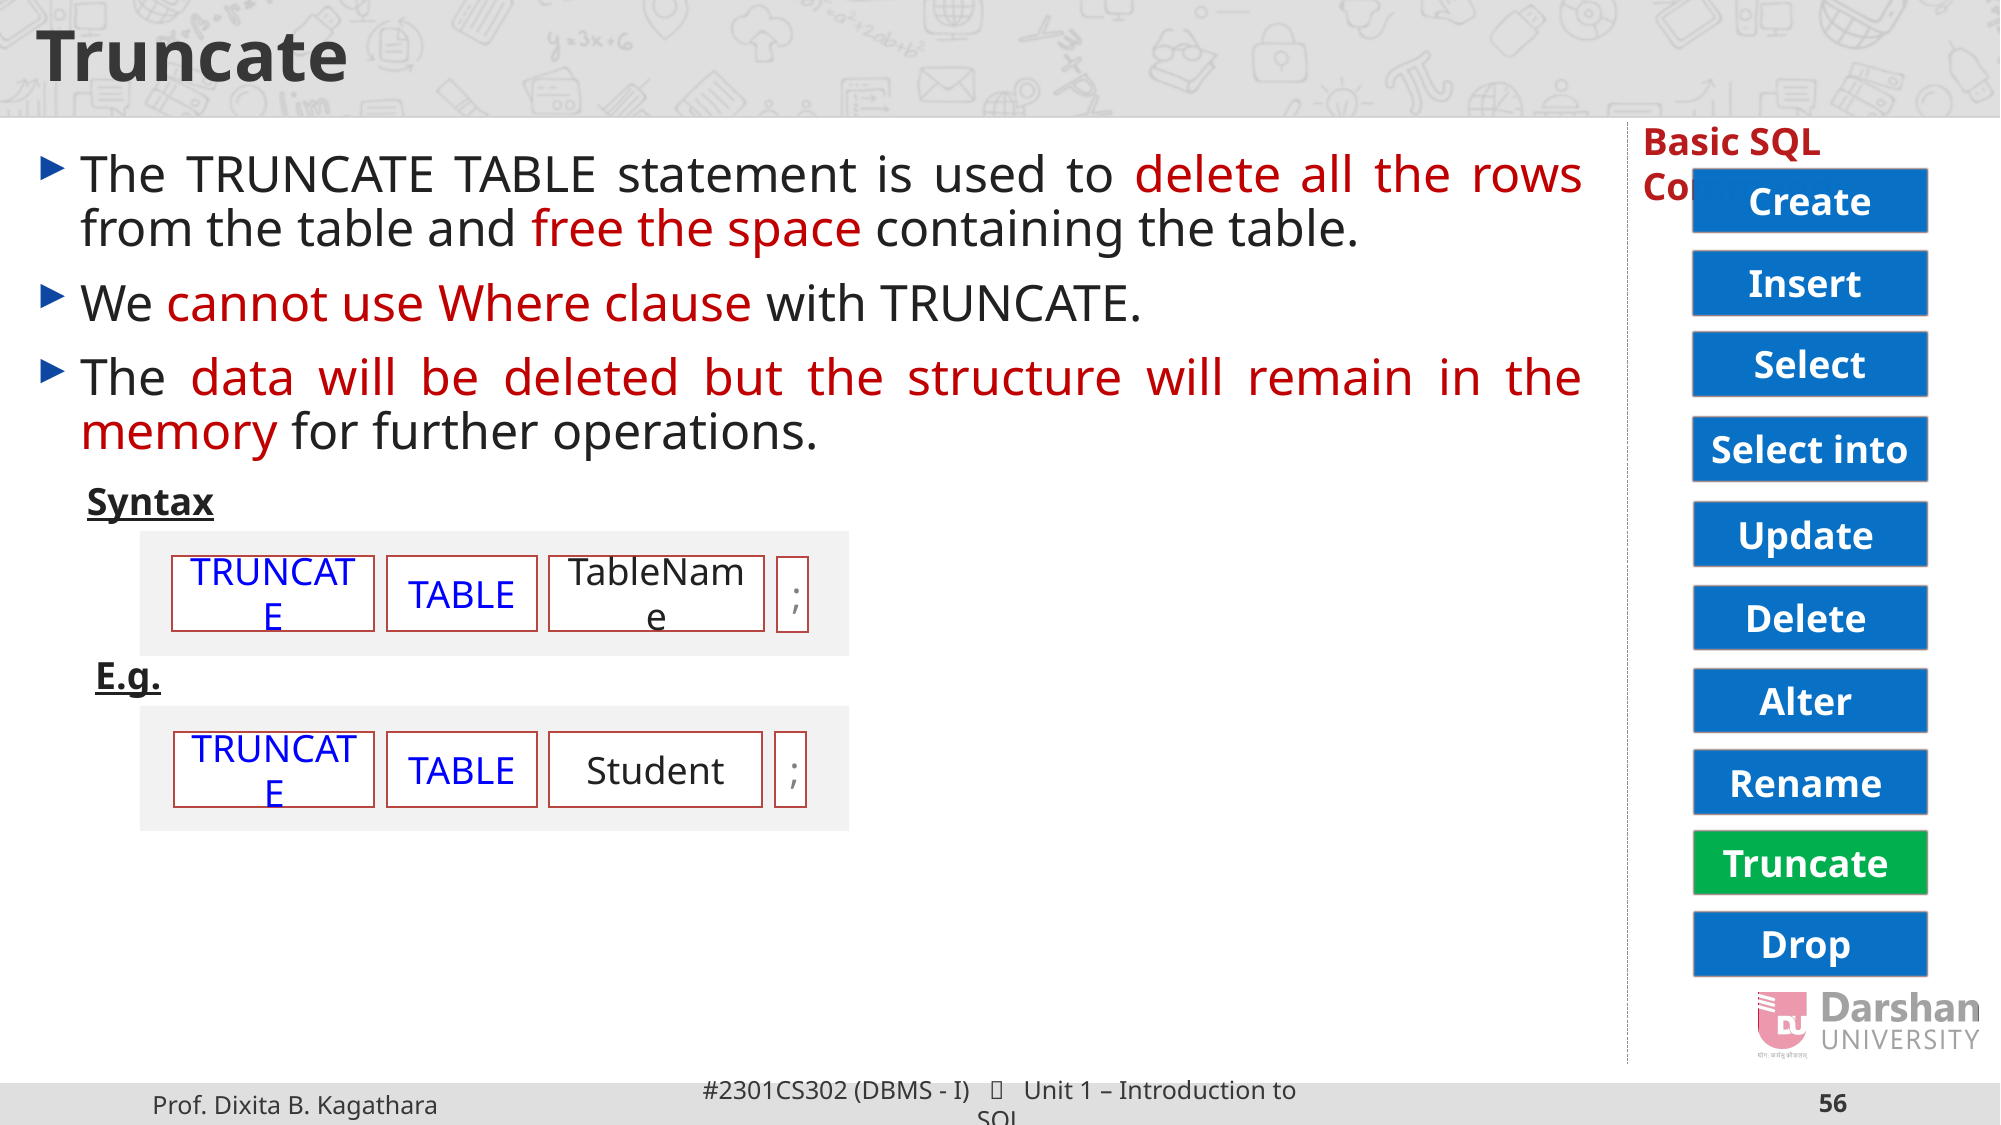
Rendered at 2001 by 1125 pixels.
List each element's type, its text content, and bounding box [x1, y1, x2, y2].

text_box Truncate [1695, 832, 1926, 893]
text_box [139, 530, 850, 657]
text_box Create [1693, 169, 1927, 231]
text_box TABLE [386, 731, 538, 808]
text_box E.g. [80, 644, 200, 705]
text_box Basic SQL Commands [1758, 992, 1979, 1059]
text_box Select into [1694, 418, 1926, 480]
text_box Insert [1694, 252, 1926, 314]
text_box TRUNCATE [171, 555, 375, 632]
text_box Select [1694, 333, 1926, 395]
text_box Drop [1695, 913, 1926, 975]
text_box [139, 705, 850, 832]
text_box Alter [1695, 670, 1926, 731]
text_box Student [548, 731, 763, 808]
text_box ; [774, 731, 807, 808]
text_box TRUNCATE [173, 731, 375, 808]
title Truncate [0, 0, 2000, 117]
text_box Rename [1695, 751, 1926, 813]
text_box Delete [1695, 587, 1926, 648]
text_box Basic SQL Commands [1627, 111, 2000, 216]
text_box TableName [548, 555, 765, 632]
text_box Update [1695, 503, 1926, 565]
text_box ; [776, 556, 809, 633]
text_box TABLE [386, 555, 538, 632]
text_box Syntax [72, 470, 254, 531]
list The TRUNCATE TABLE statement is used to delete all the rows from the table and free the space containing the table. We cannot use Where clause with TRUNCATE. The data will be deleted but the structure will remain in the memory for further operations. [21, 141, 1599, 1059]
